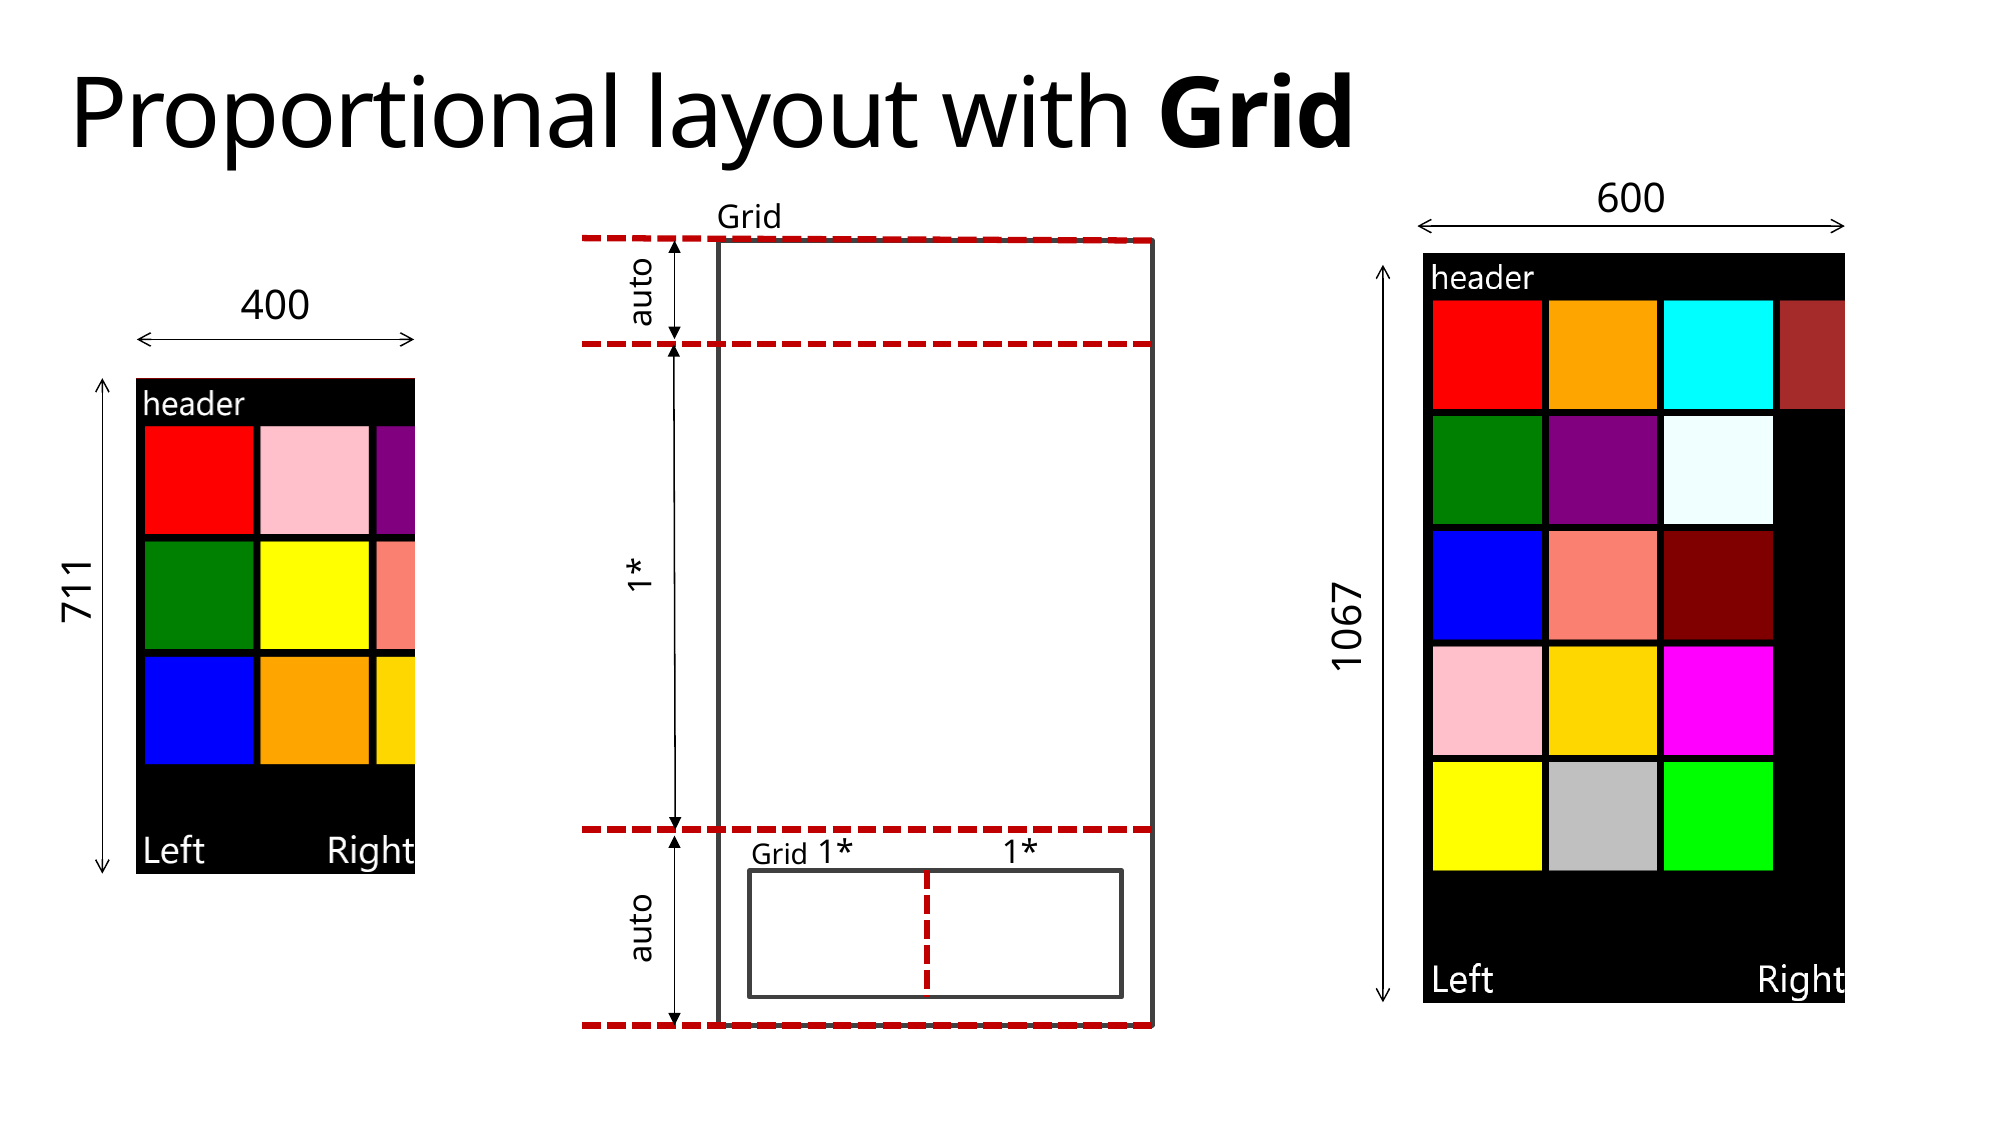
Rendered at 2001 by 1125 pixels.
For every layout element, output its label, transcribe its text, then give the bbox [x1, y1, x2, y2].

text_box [49, 278, 415, 874]
title Proportional layout with Grid [44, 47, 1957, 196]
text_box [581, 195, 1153, 1026]
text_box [1320, 171, 1940, 1003]
